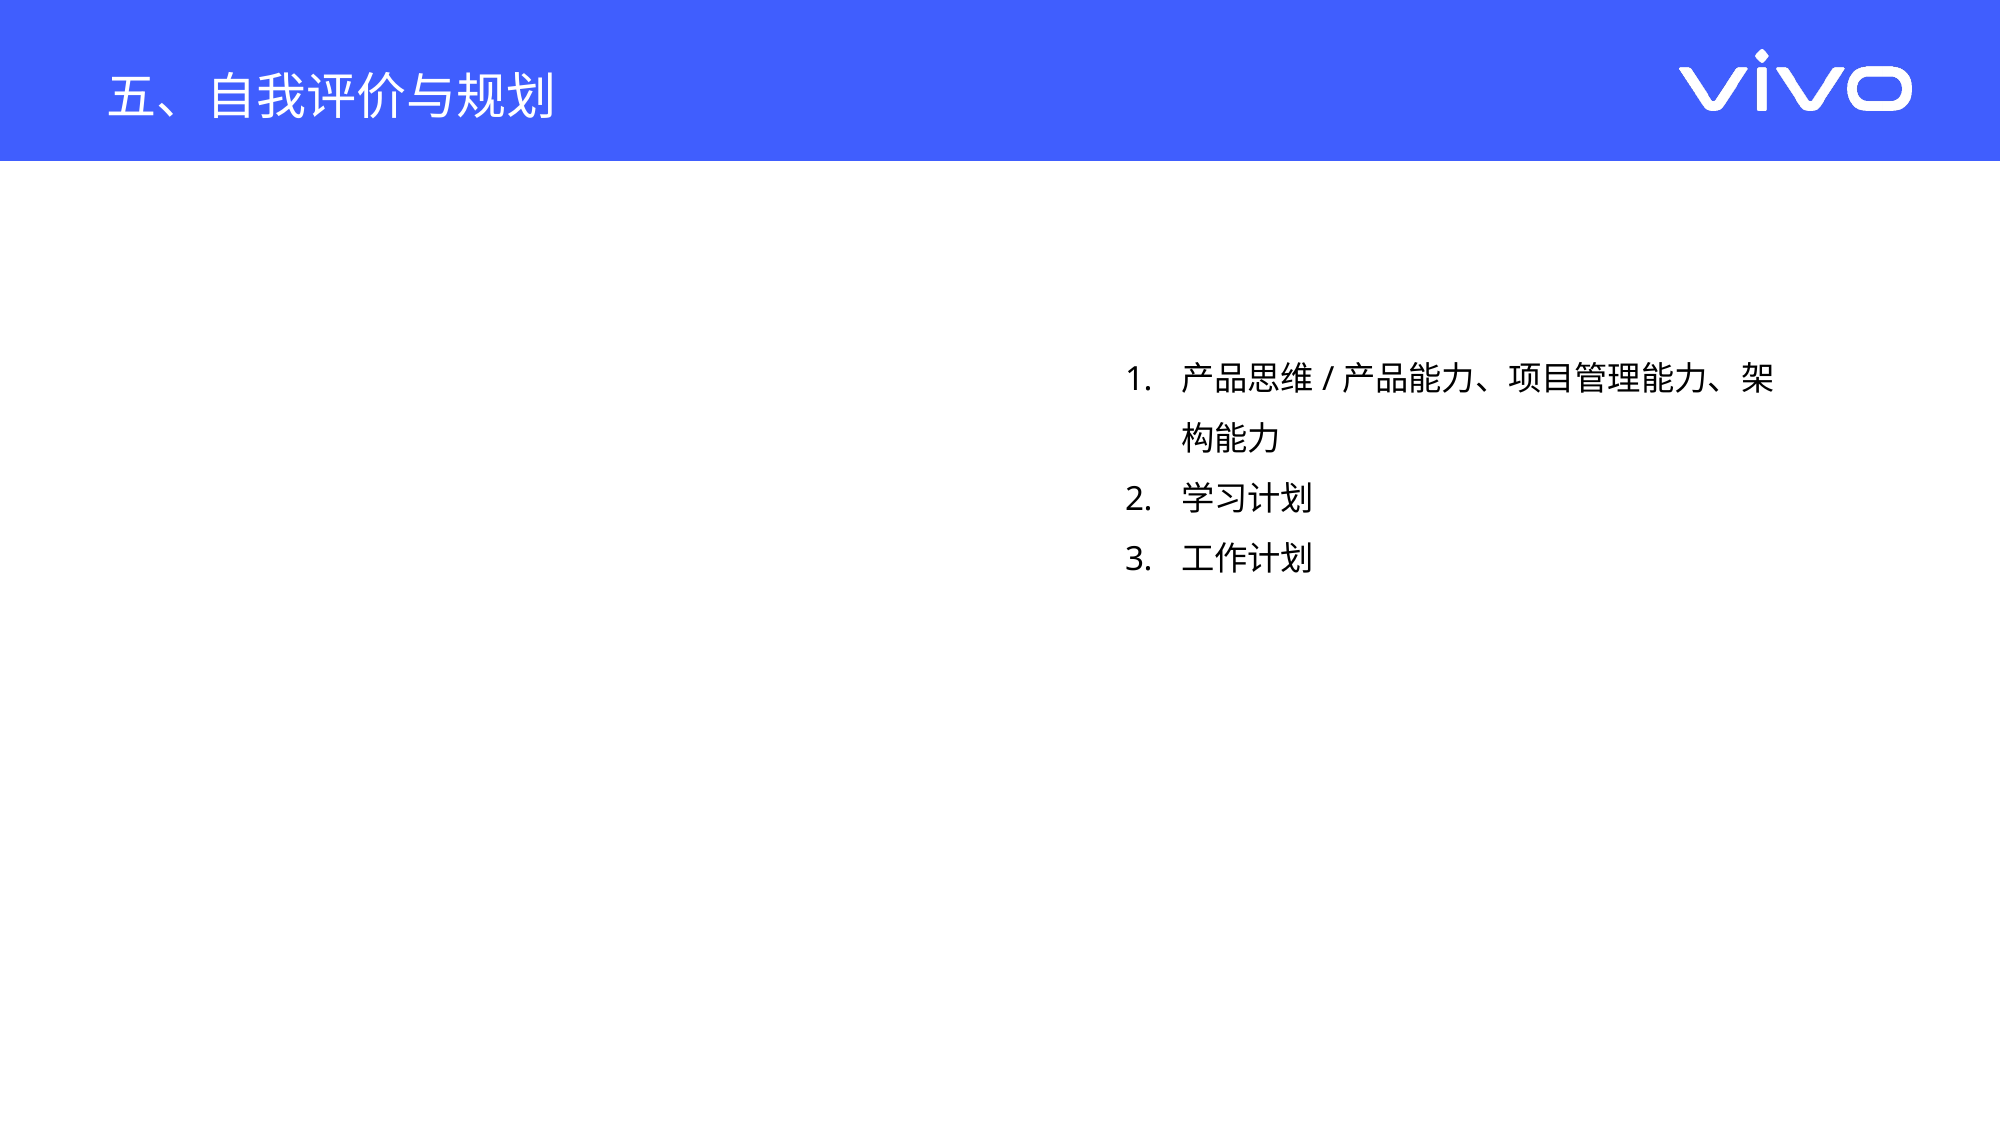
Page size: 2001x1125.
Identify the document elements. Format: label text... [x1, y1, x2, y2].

text_box 产品思维/产品能力、项目管理能力、架构能力 学习计划 工作计划 [1110, 330, 1796, 585]
picture [0, 0, 2000, 161]
